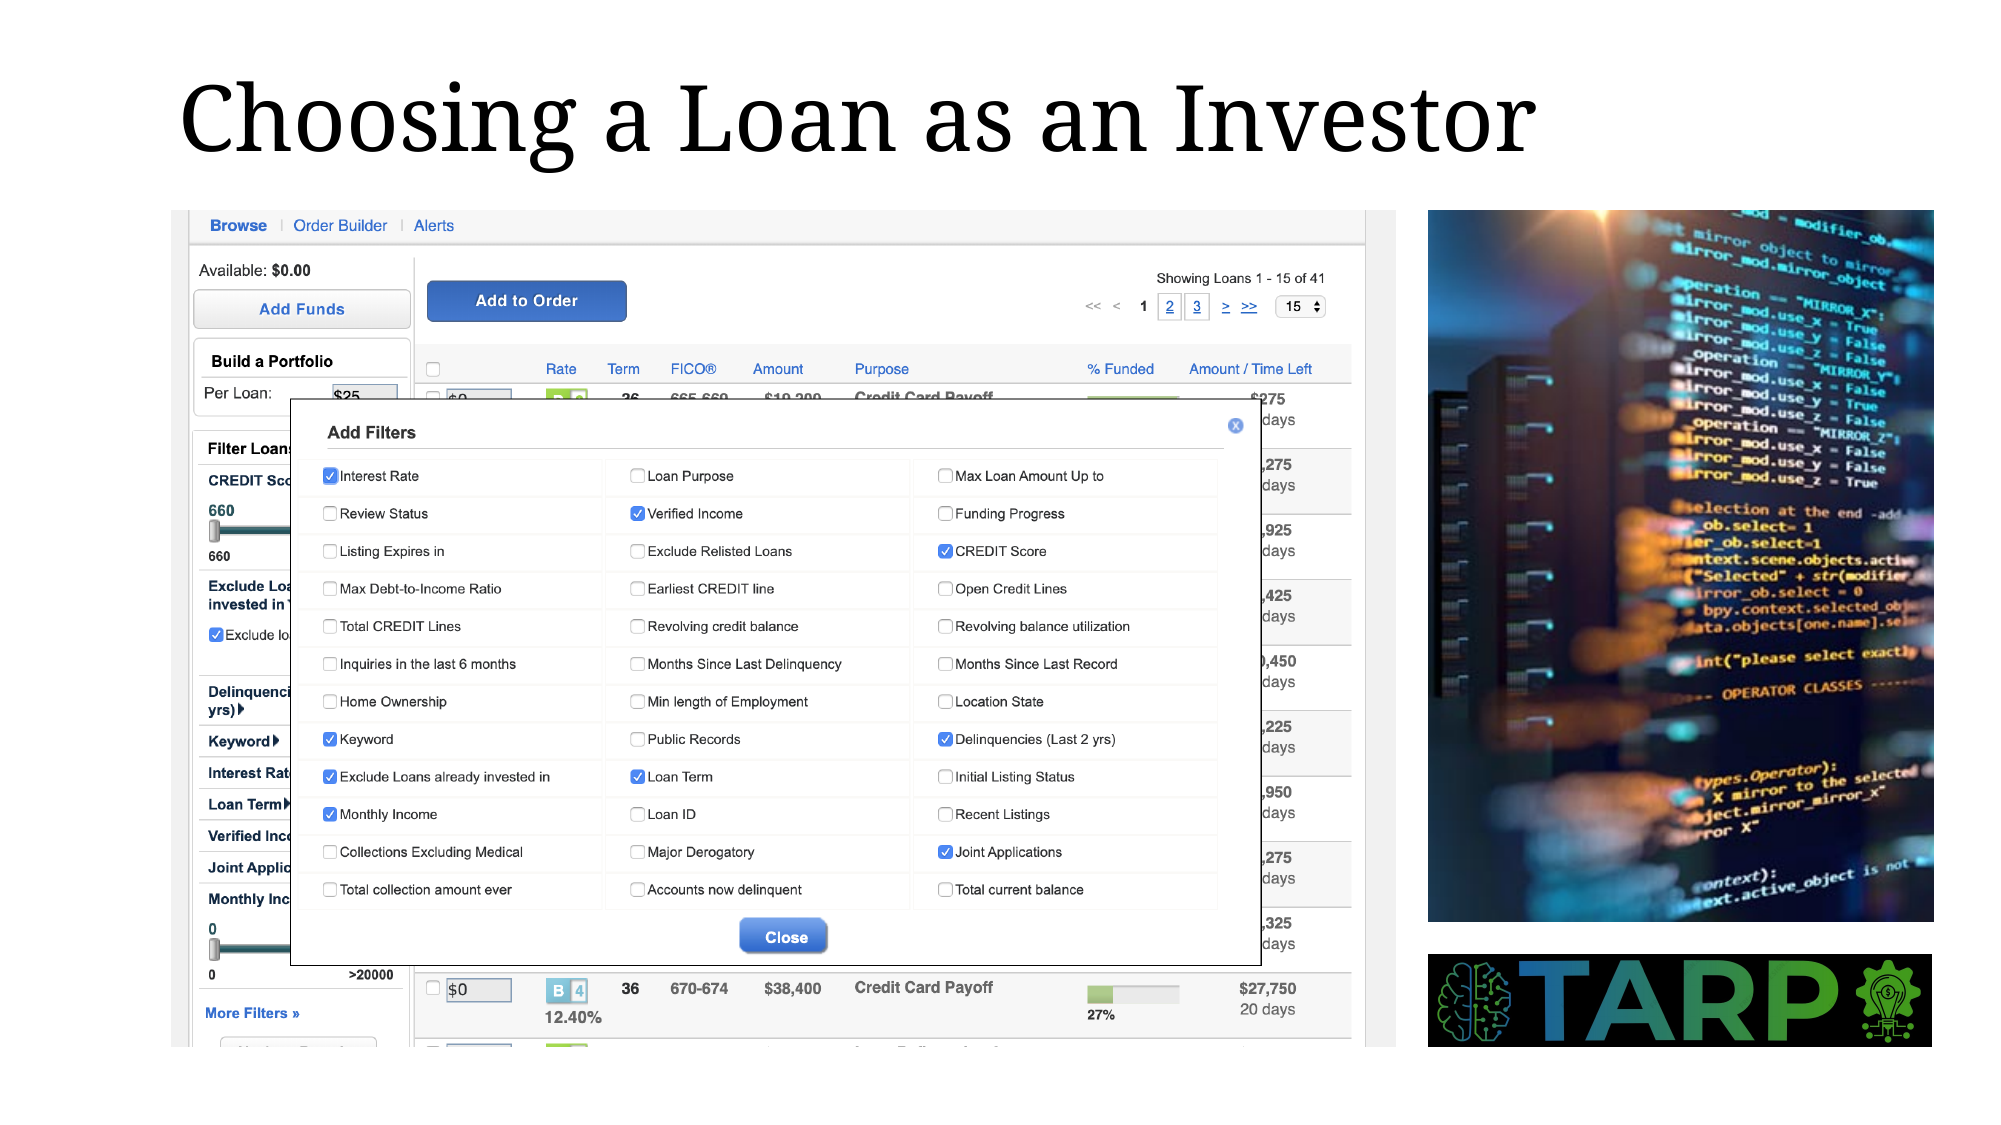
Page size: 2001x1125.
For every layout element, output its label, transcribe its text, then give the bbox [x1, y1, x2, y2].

picture [1428, 210, 1934, 922]
picture [171, 210, 1396, 1047]
title Choosing a Loan as an Investor [163, 13, 1889, 231]
picture [1428, 954, 1932, 1047]
